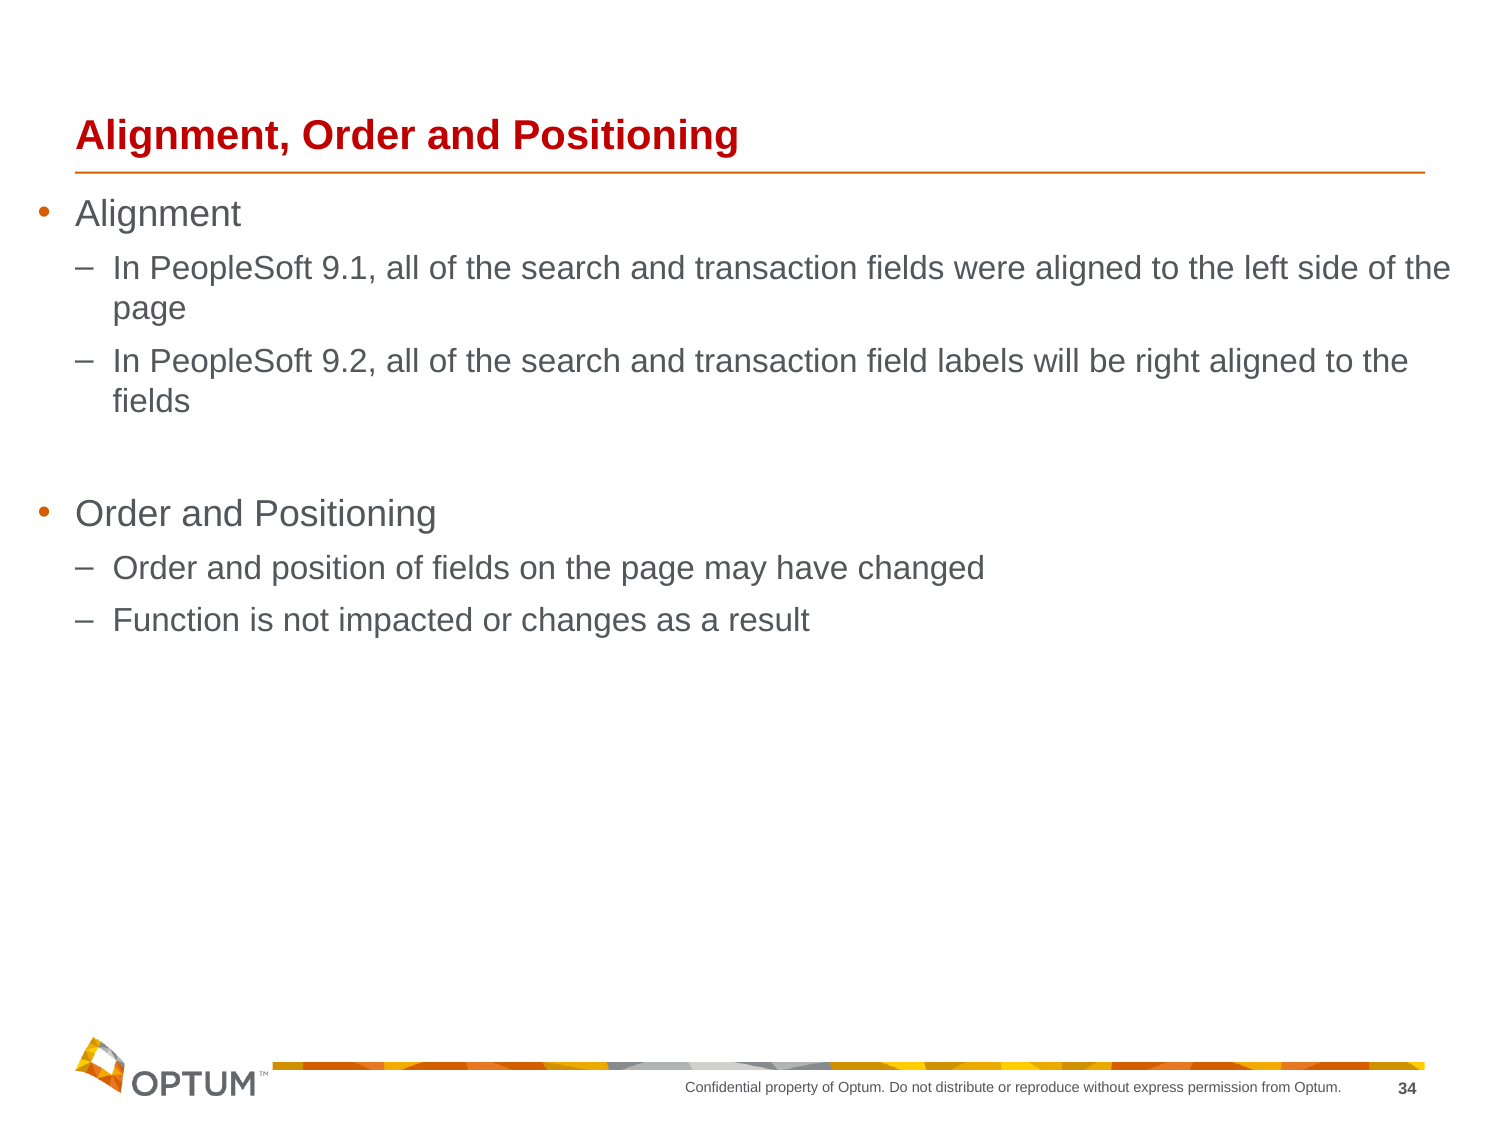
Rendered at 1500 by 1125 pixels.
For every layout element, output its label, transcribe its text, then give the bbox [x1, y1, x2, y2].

title Alignment, Order and Positioning [75, 31, 1425, 158]
picture [273, 1062, 1425, 1070]
picture [75, 1037, 268, 1096]
list Alignment In PeopleSoft 9.1, all of the search and transaction fields were aligned to the left side of the page In PeopleSoft 9.2, all of the search and transaction field labels will be right aligned to the fields Order and Positioning Order and position of fields on the page may have changed Function is not impacted or changes as a result [37, 188, 1463, 1033]
